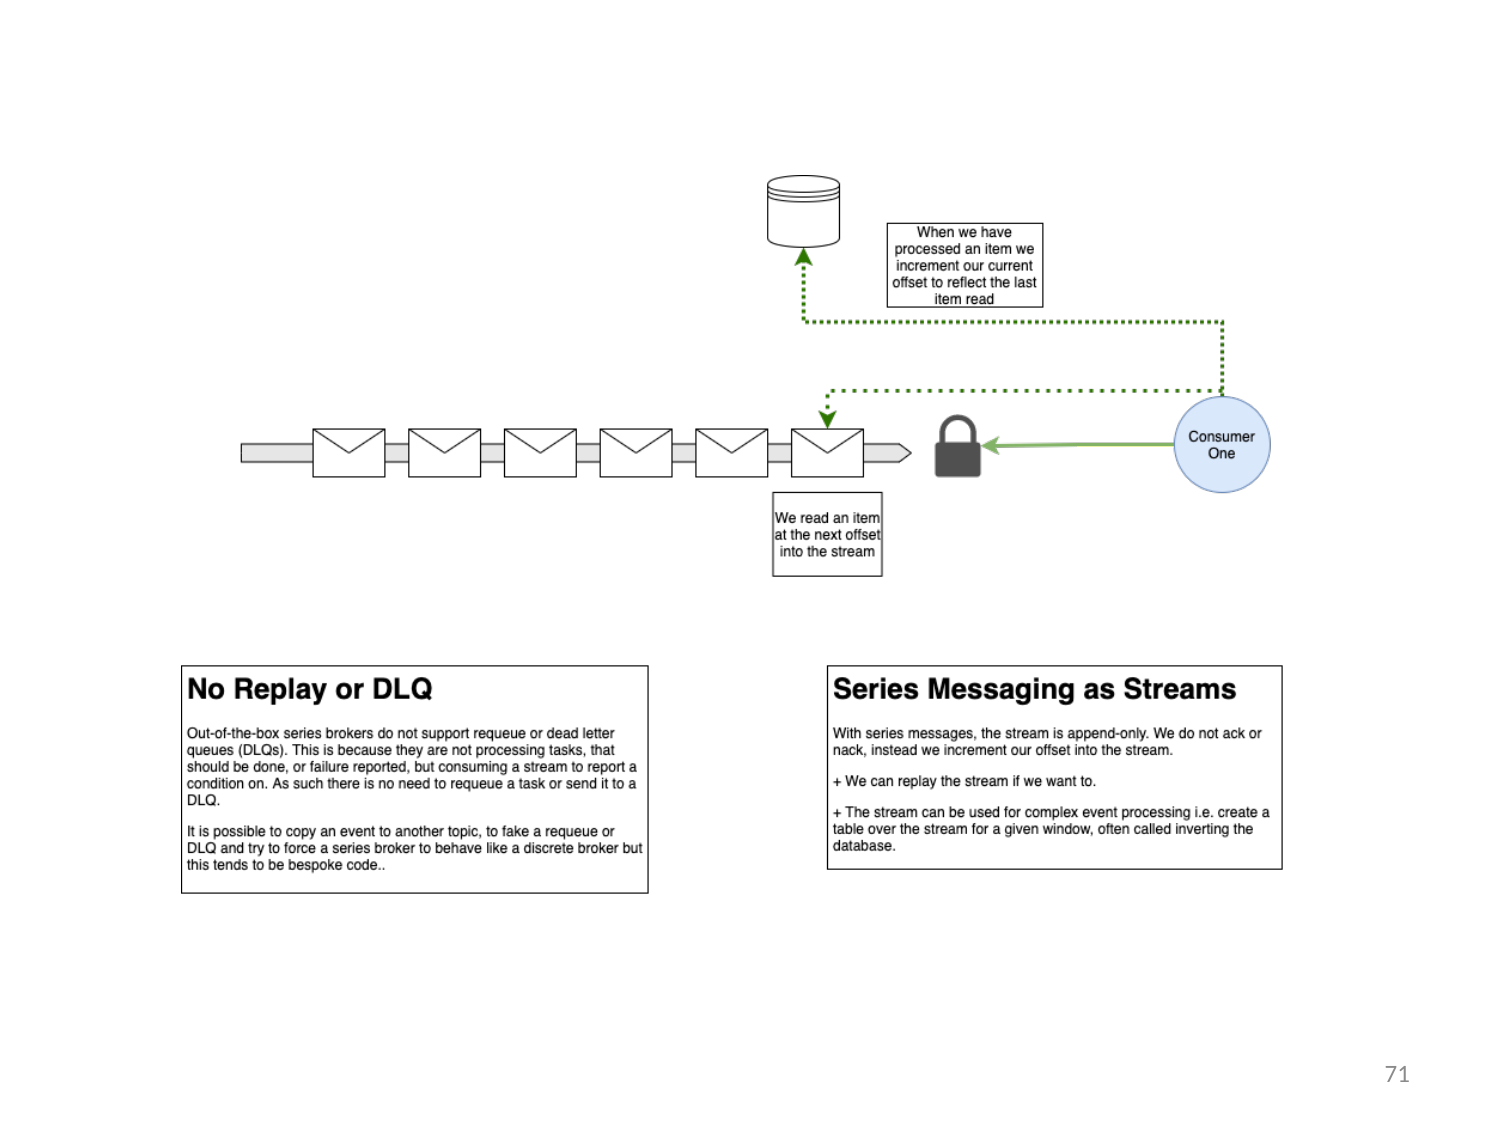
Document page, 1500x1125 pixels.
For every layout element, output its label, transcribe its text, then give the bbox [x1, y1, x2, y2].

slide_number 71 [1074, 1042, 1425, 1103]
picture [180, 174, 1284, 895]
